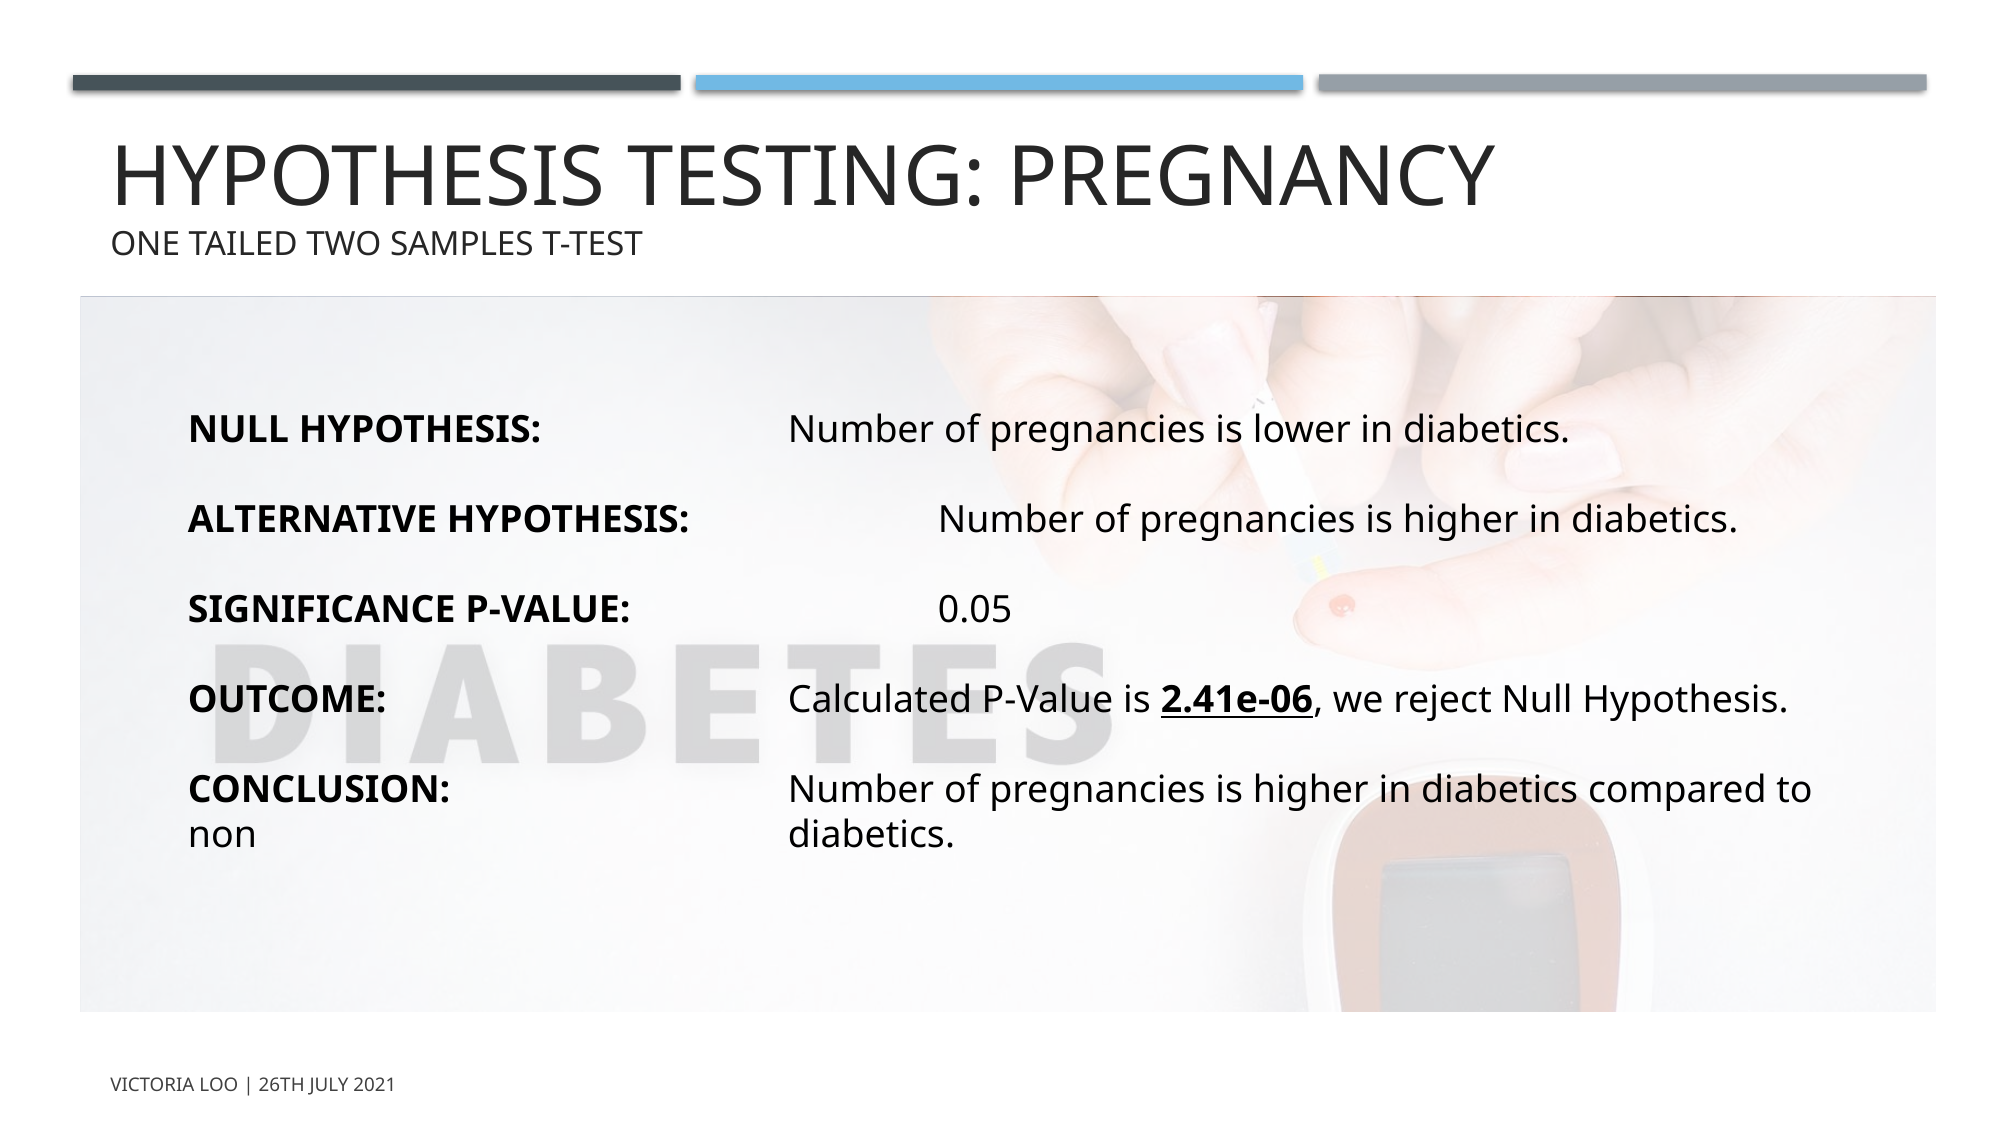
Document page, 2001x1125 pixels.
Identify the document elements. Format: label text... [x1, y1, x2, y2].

text_box HYPOTHESIS TESTING: PREGNANCY ONE TAILED TWO SAMPLES T-TEST [95, 115, 1905, 226]
text_box VICTORIA LOO | 26TH JULY 2021 [95, 1053, 1230, 1114]
picture [80, 296, 1937, 1013]
